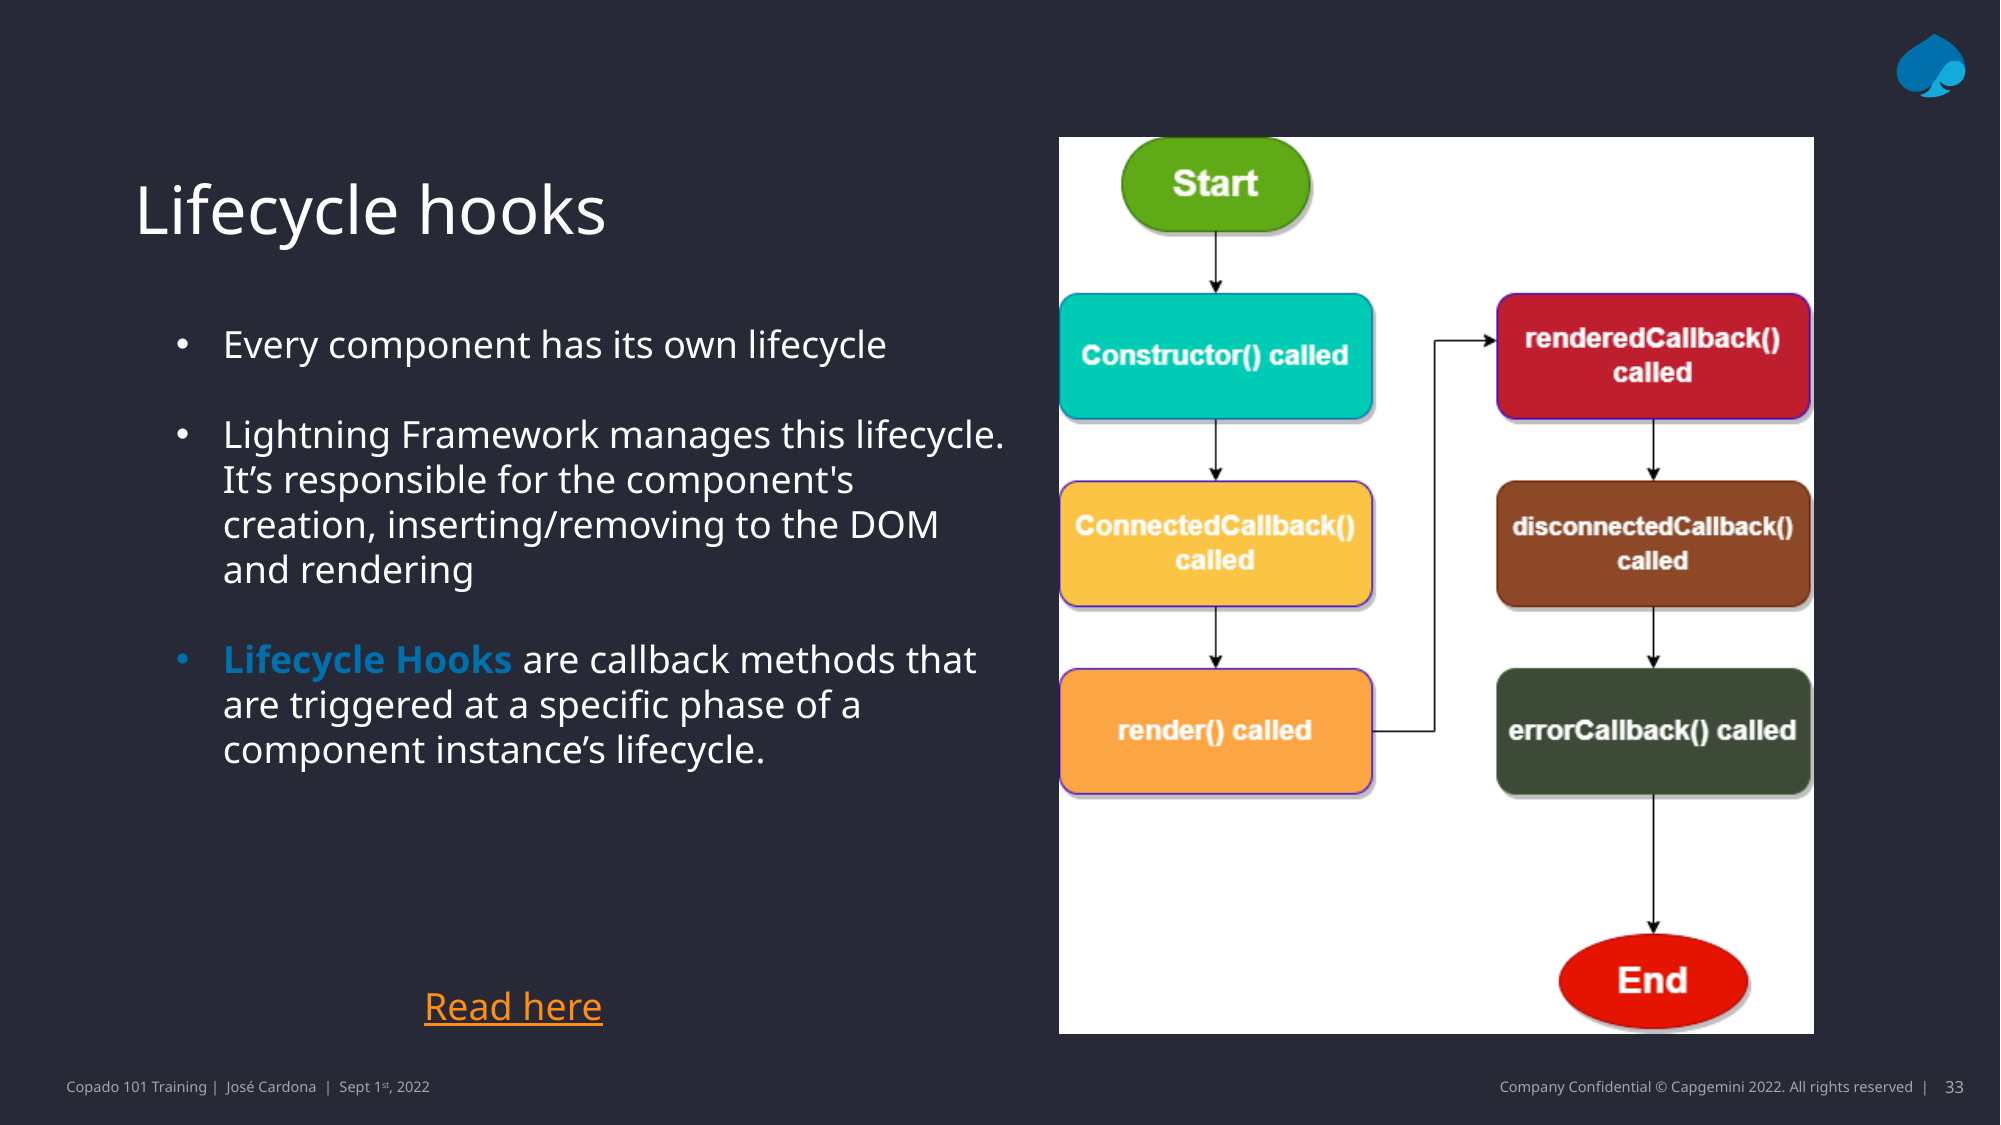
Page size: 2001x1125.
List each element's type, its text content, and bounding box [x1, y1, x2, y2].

text_box Lifecycle hooks [90, 160, 653, 255]
text_box Every component has its own lifecycle Lightning Framework manages this lifecycle. It’s responsible for the component's creation, inserting/removing to the DOM and rendering Lifecycle Hooks are callback methods that are triggered at a specific phase of a component instance’s lifecycle. [161, 313, 1024, 779]
text_box Read here [409, 975, 634, 1041]
picture [1059, 137, 1814, 1035]
